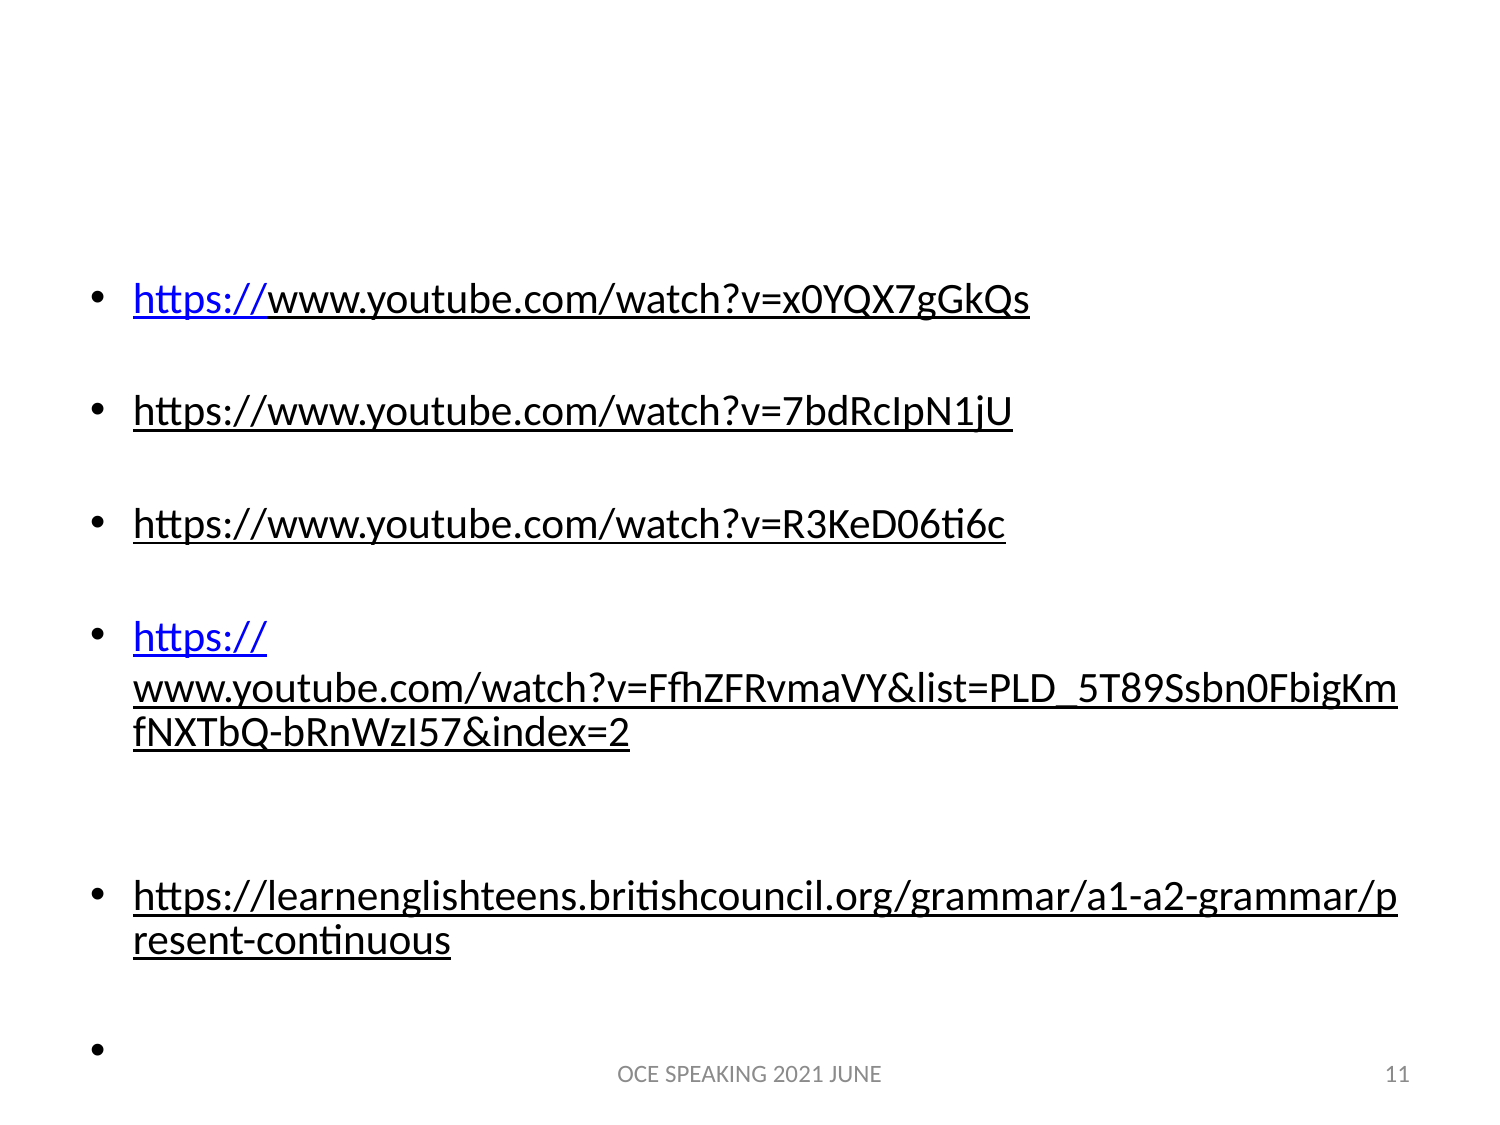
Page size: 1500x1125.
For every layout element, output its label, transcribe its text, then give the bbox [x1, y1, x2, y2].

list https://www.youtube.com/watch?v=x0YQX7gGkQs https://www.youtube.com/watch?v=7bdRcIpN1jU https://www.youtube.com/watch?v=R3KeD06ti6c https://www.youtube.com/watch?v=FfhZFRvmaVY&list=PLD_5T89Ssbn0FbigKmfNXTbQ-bRnWzI57&index=2 https://learnenglishteens.britishcouncil.org/grammar/a1-a2-grammar/present-continuous [75, 262, 1425, 1005]
slide_number 11 [1074, 1042, 1425, 1103]
footer OCE SPEAKING 2021 JUNE [512, 1042, 988, 1103]
